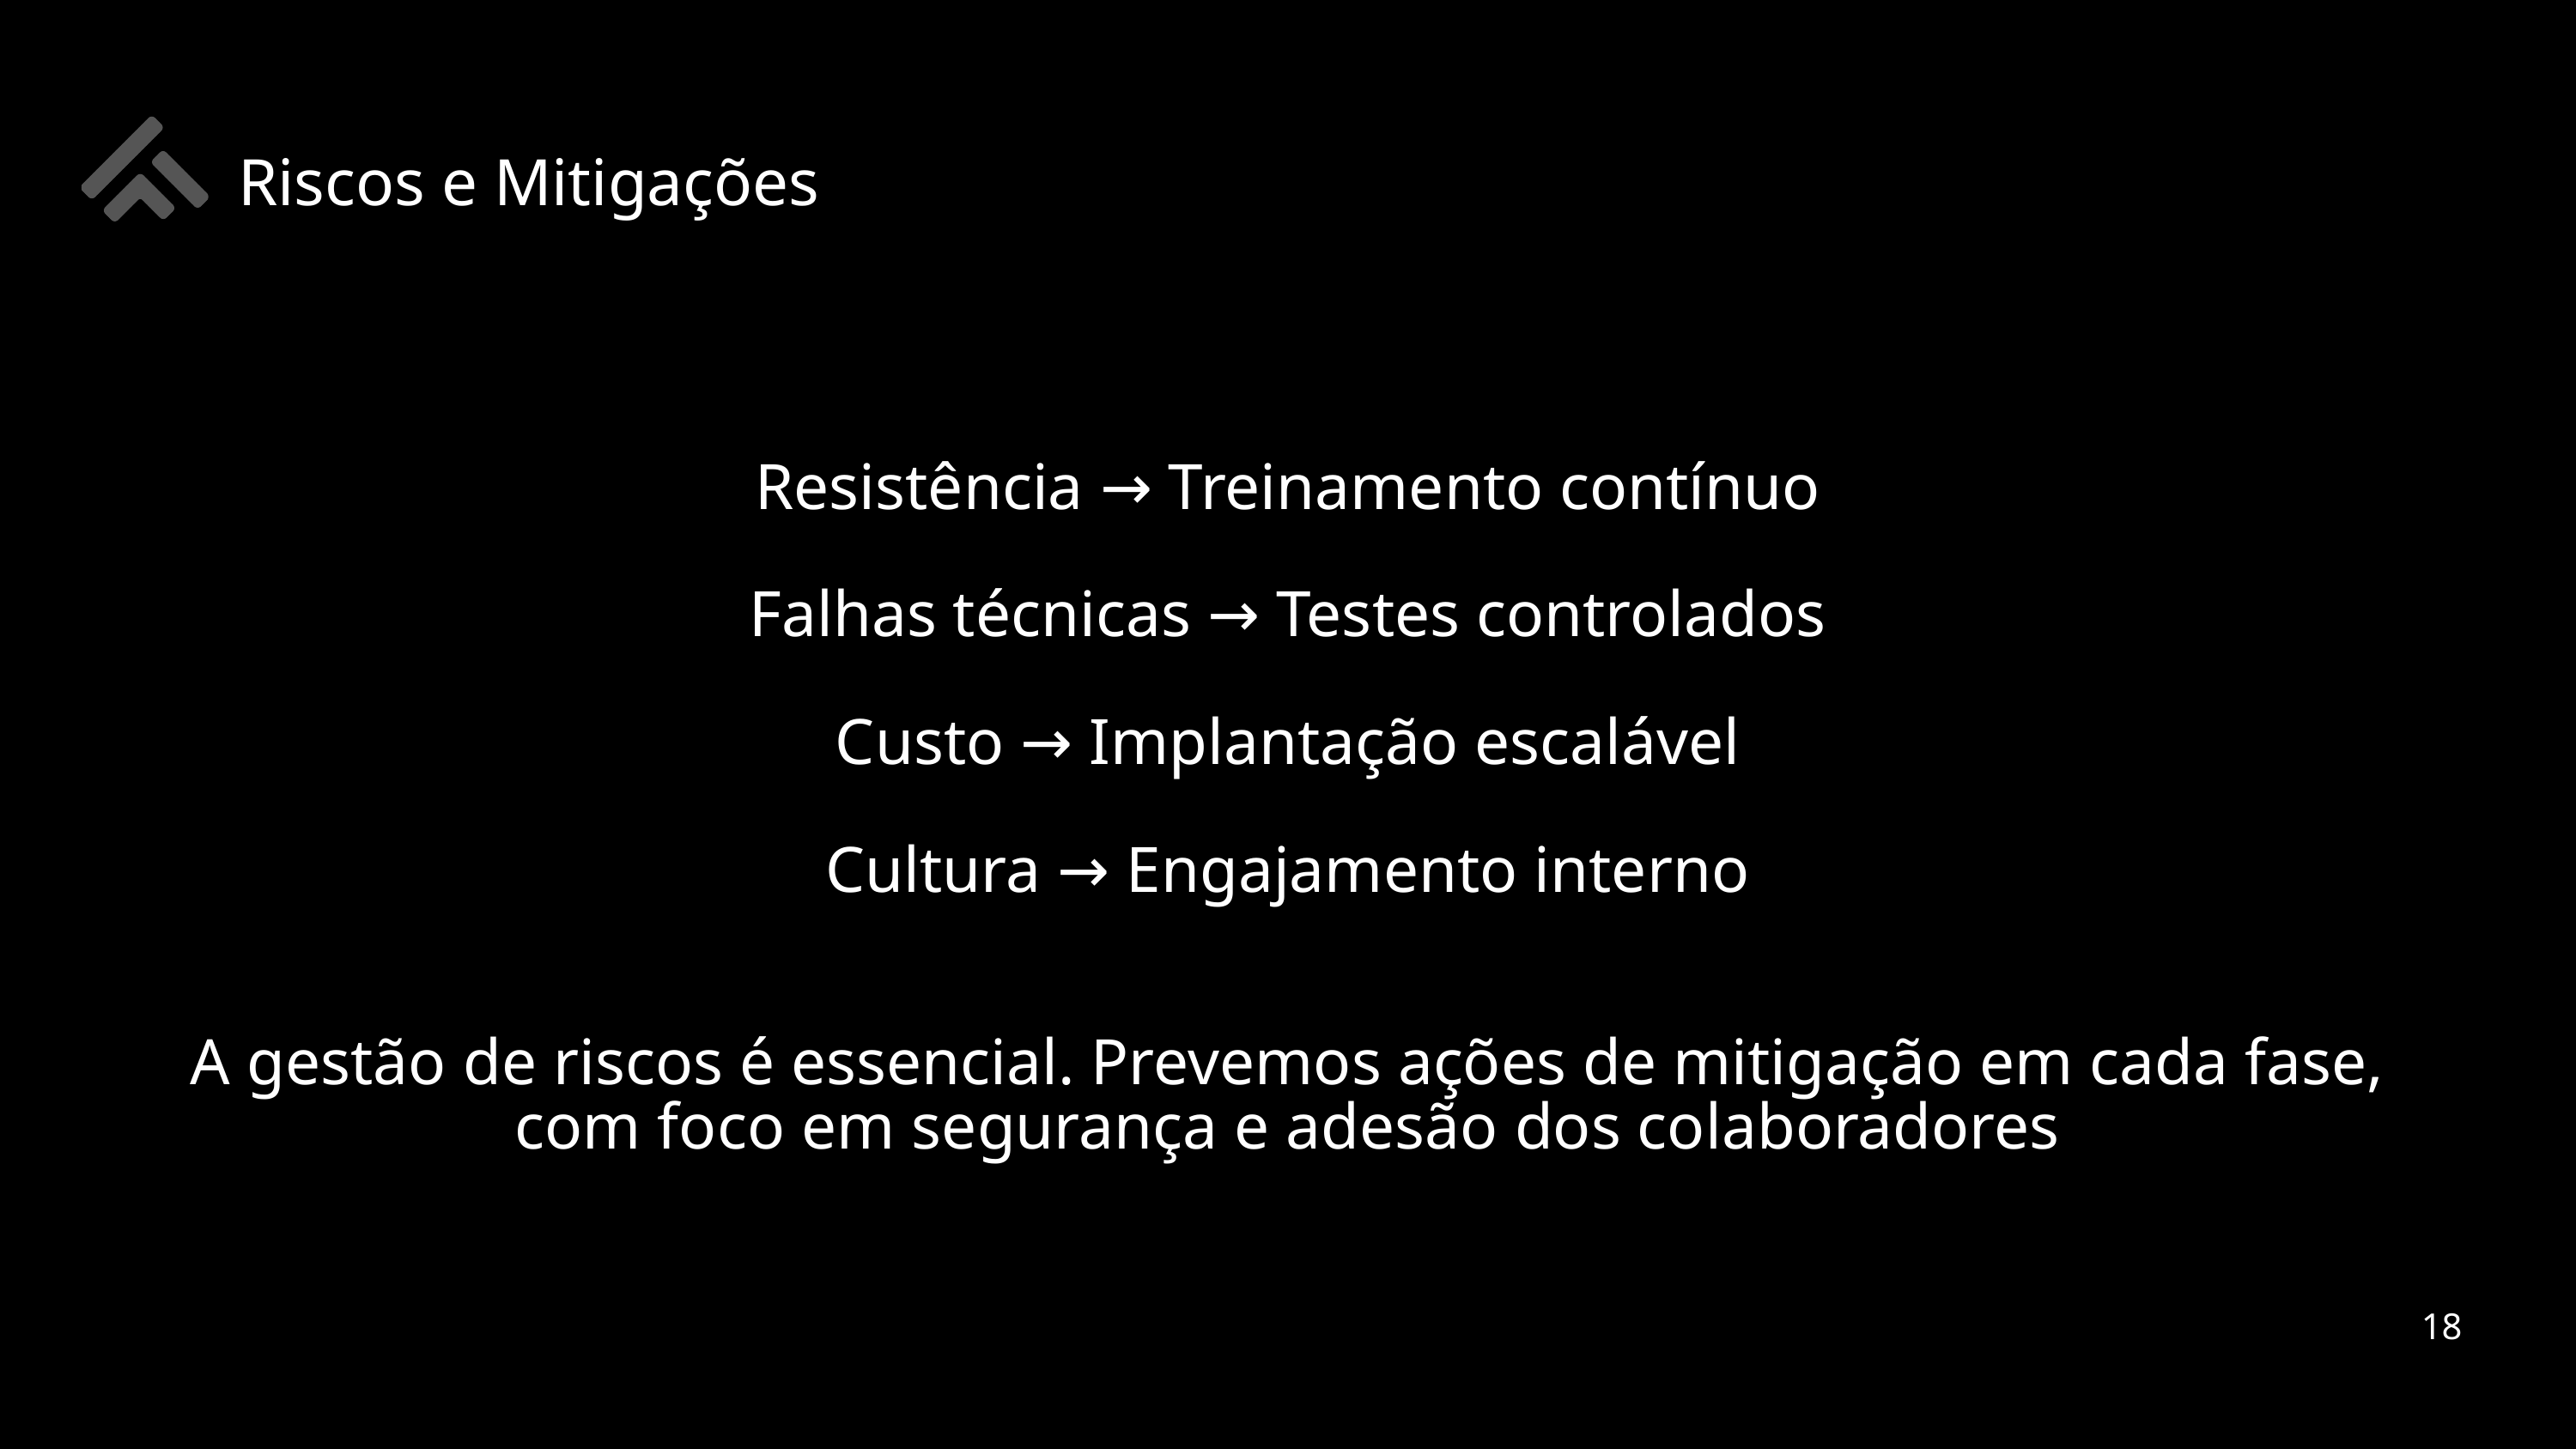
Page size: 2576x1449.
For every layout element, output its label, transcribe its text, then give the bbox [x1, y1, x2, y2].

text_box [81, 116, 209, 221]
text_box Resistência → Treinamento contínuo Falhas técnicas → Testes controlados Custo → Implantação escalável Cultura → Engajamento interno [714, 394, 1862, 905]
text_box A gestão de riscos é essencial. Prevemos ações de mitigação em cada fase, com foco em segurança e adesão dos colaboradores [144, 1034, 2432, 1162]
text_box Riscos e Mitigações [209, 153, 850, 219]
text_box 18 [2421, 1296, 2463, 1348]
